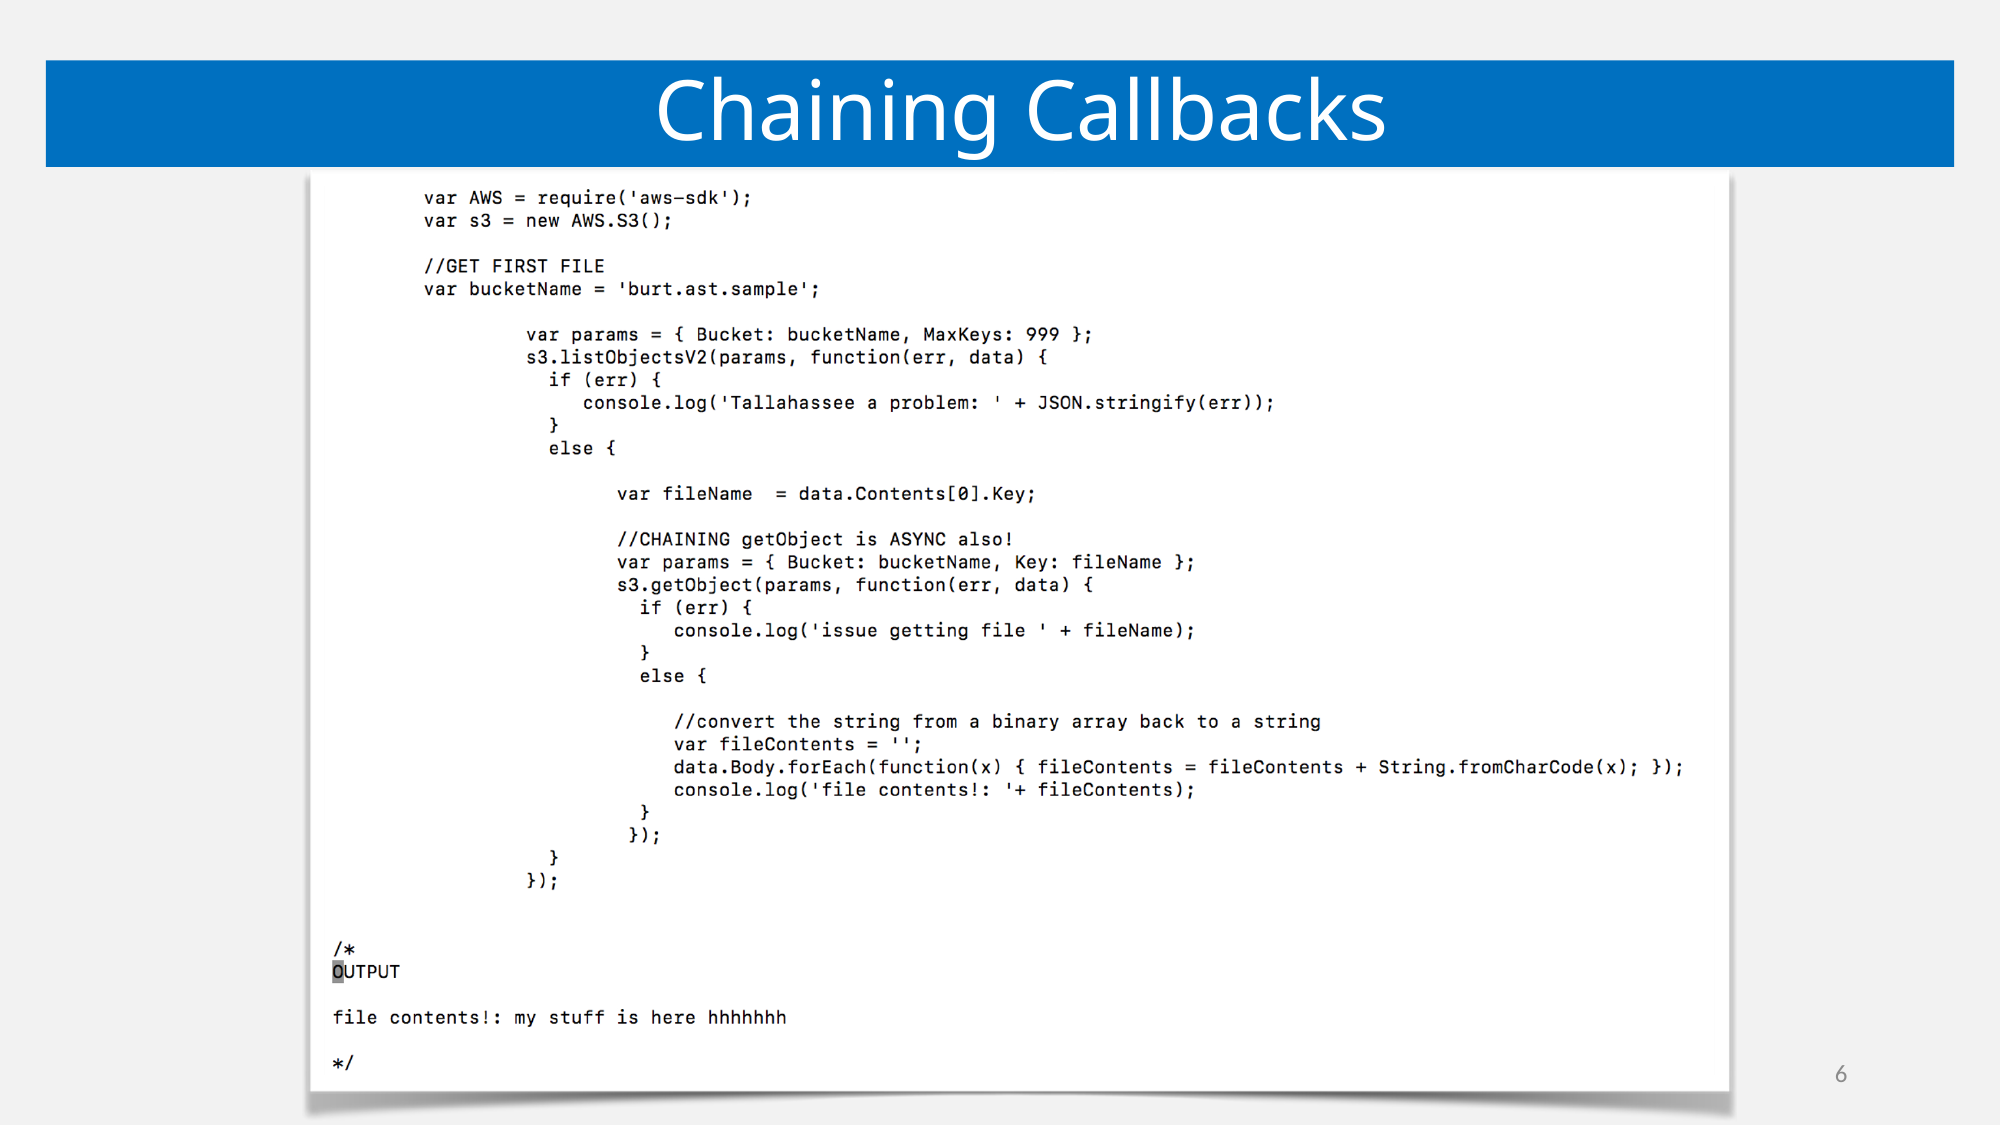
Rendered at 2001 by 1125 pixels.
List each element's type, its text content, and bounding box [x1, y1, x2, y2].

slide_number 6 [1737, 1042, 1863, 1103]
text_box Chaining Callbacks [45, 60, 1955, 167]
picture [302, 170, 1737, 1122]
